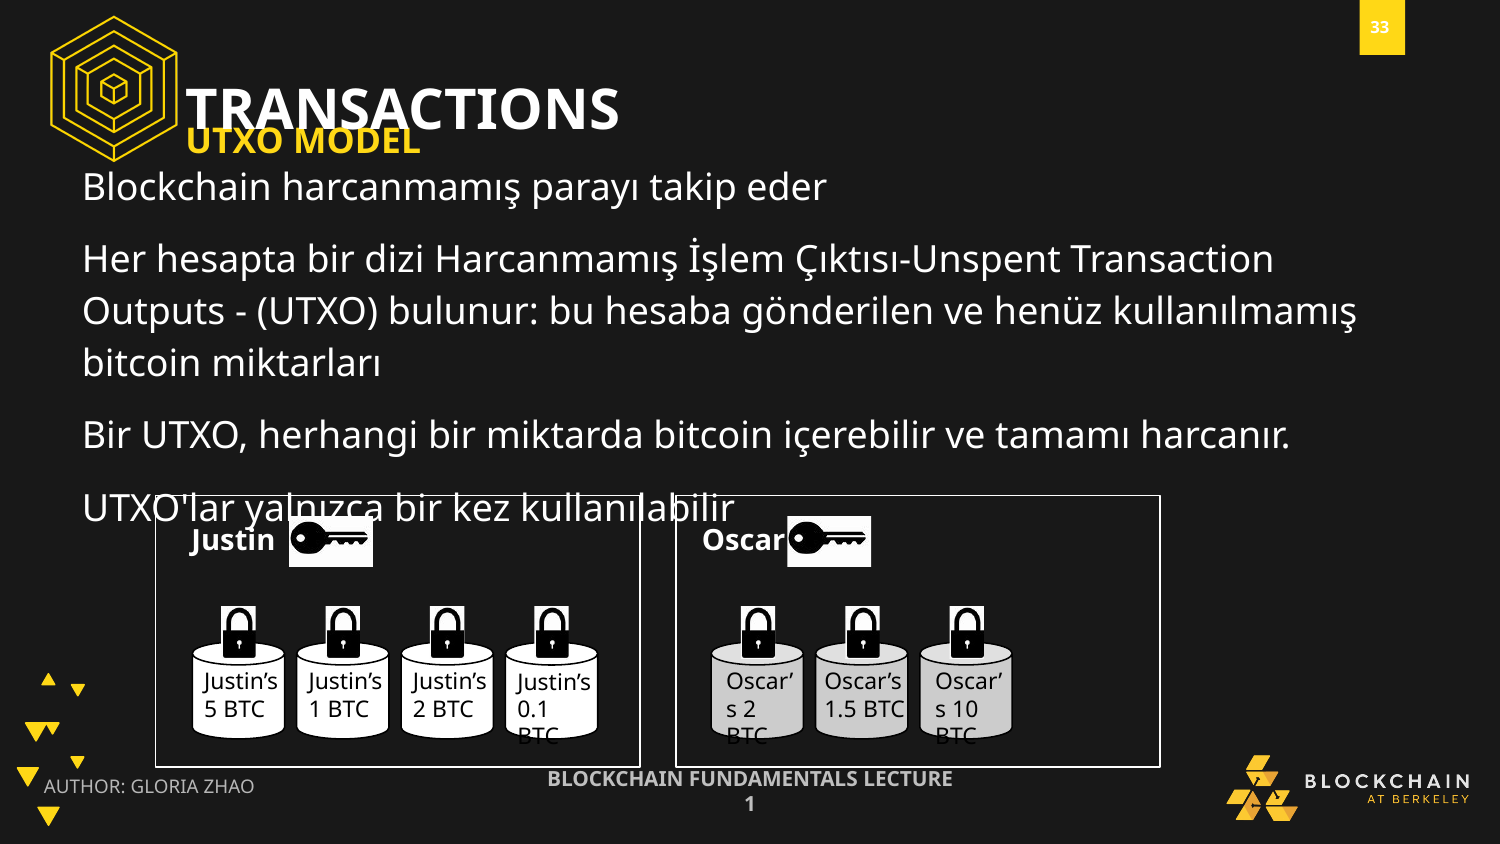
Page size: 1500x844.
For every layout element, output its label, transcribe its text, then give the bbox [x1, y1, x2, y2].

picture [787, 515, 872, 567]
text_box Justin [176, 506, 294, 576]
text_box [188, 605, 292, 740]
picture [288, 515, 374, 567]
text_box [919, 605, 1028, 740]
text_box [155, 496, 640, 768]
picture [1213, 738, 1493, 837]
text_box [293, 605, 396, 740]
text_box AUTHOR: GLORIA ZHAO [38, 747, 369, 834]
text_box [809, 605, 918, 740]
text_box Blockchain harcanmamış parayı takip eder Her hesapta bir dizi Harcanmamış İşlem Çıktısı-Unspent Transaction Outputs - (UTXO) bulunur: bu hesaba gönderilen ve henüz kullanılmamış bitcoin miktarları Bir UTXO, herhangi bir miktarda bitcoin içerebilir ve tamamı harcanır. UTXO'lar yalnızca bir kez kullanılabilir [66, 141, 1418, 496]
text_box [397, 605, 501, 740]
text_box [502, 605, 610, 740]
text_box UTXO MODEL [179, 129, 843, 141]
text_box [675, 496, 1161, 768]
text_box BLOCKCHAIN FUNDAMENTALS LECTURE 1 [536, 747, 964, 834]
picture [17, 0, 201, 183]
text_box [710, 605, 808, 740]
text_box Oscar [686, 506, 972, 576]
text_box TRANSACTIONS [179, 66, 1378, 129]
